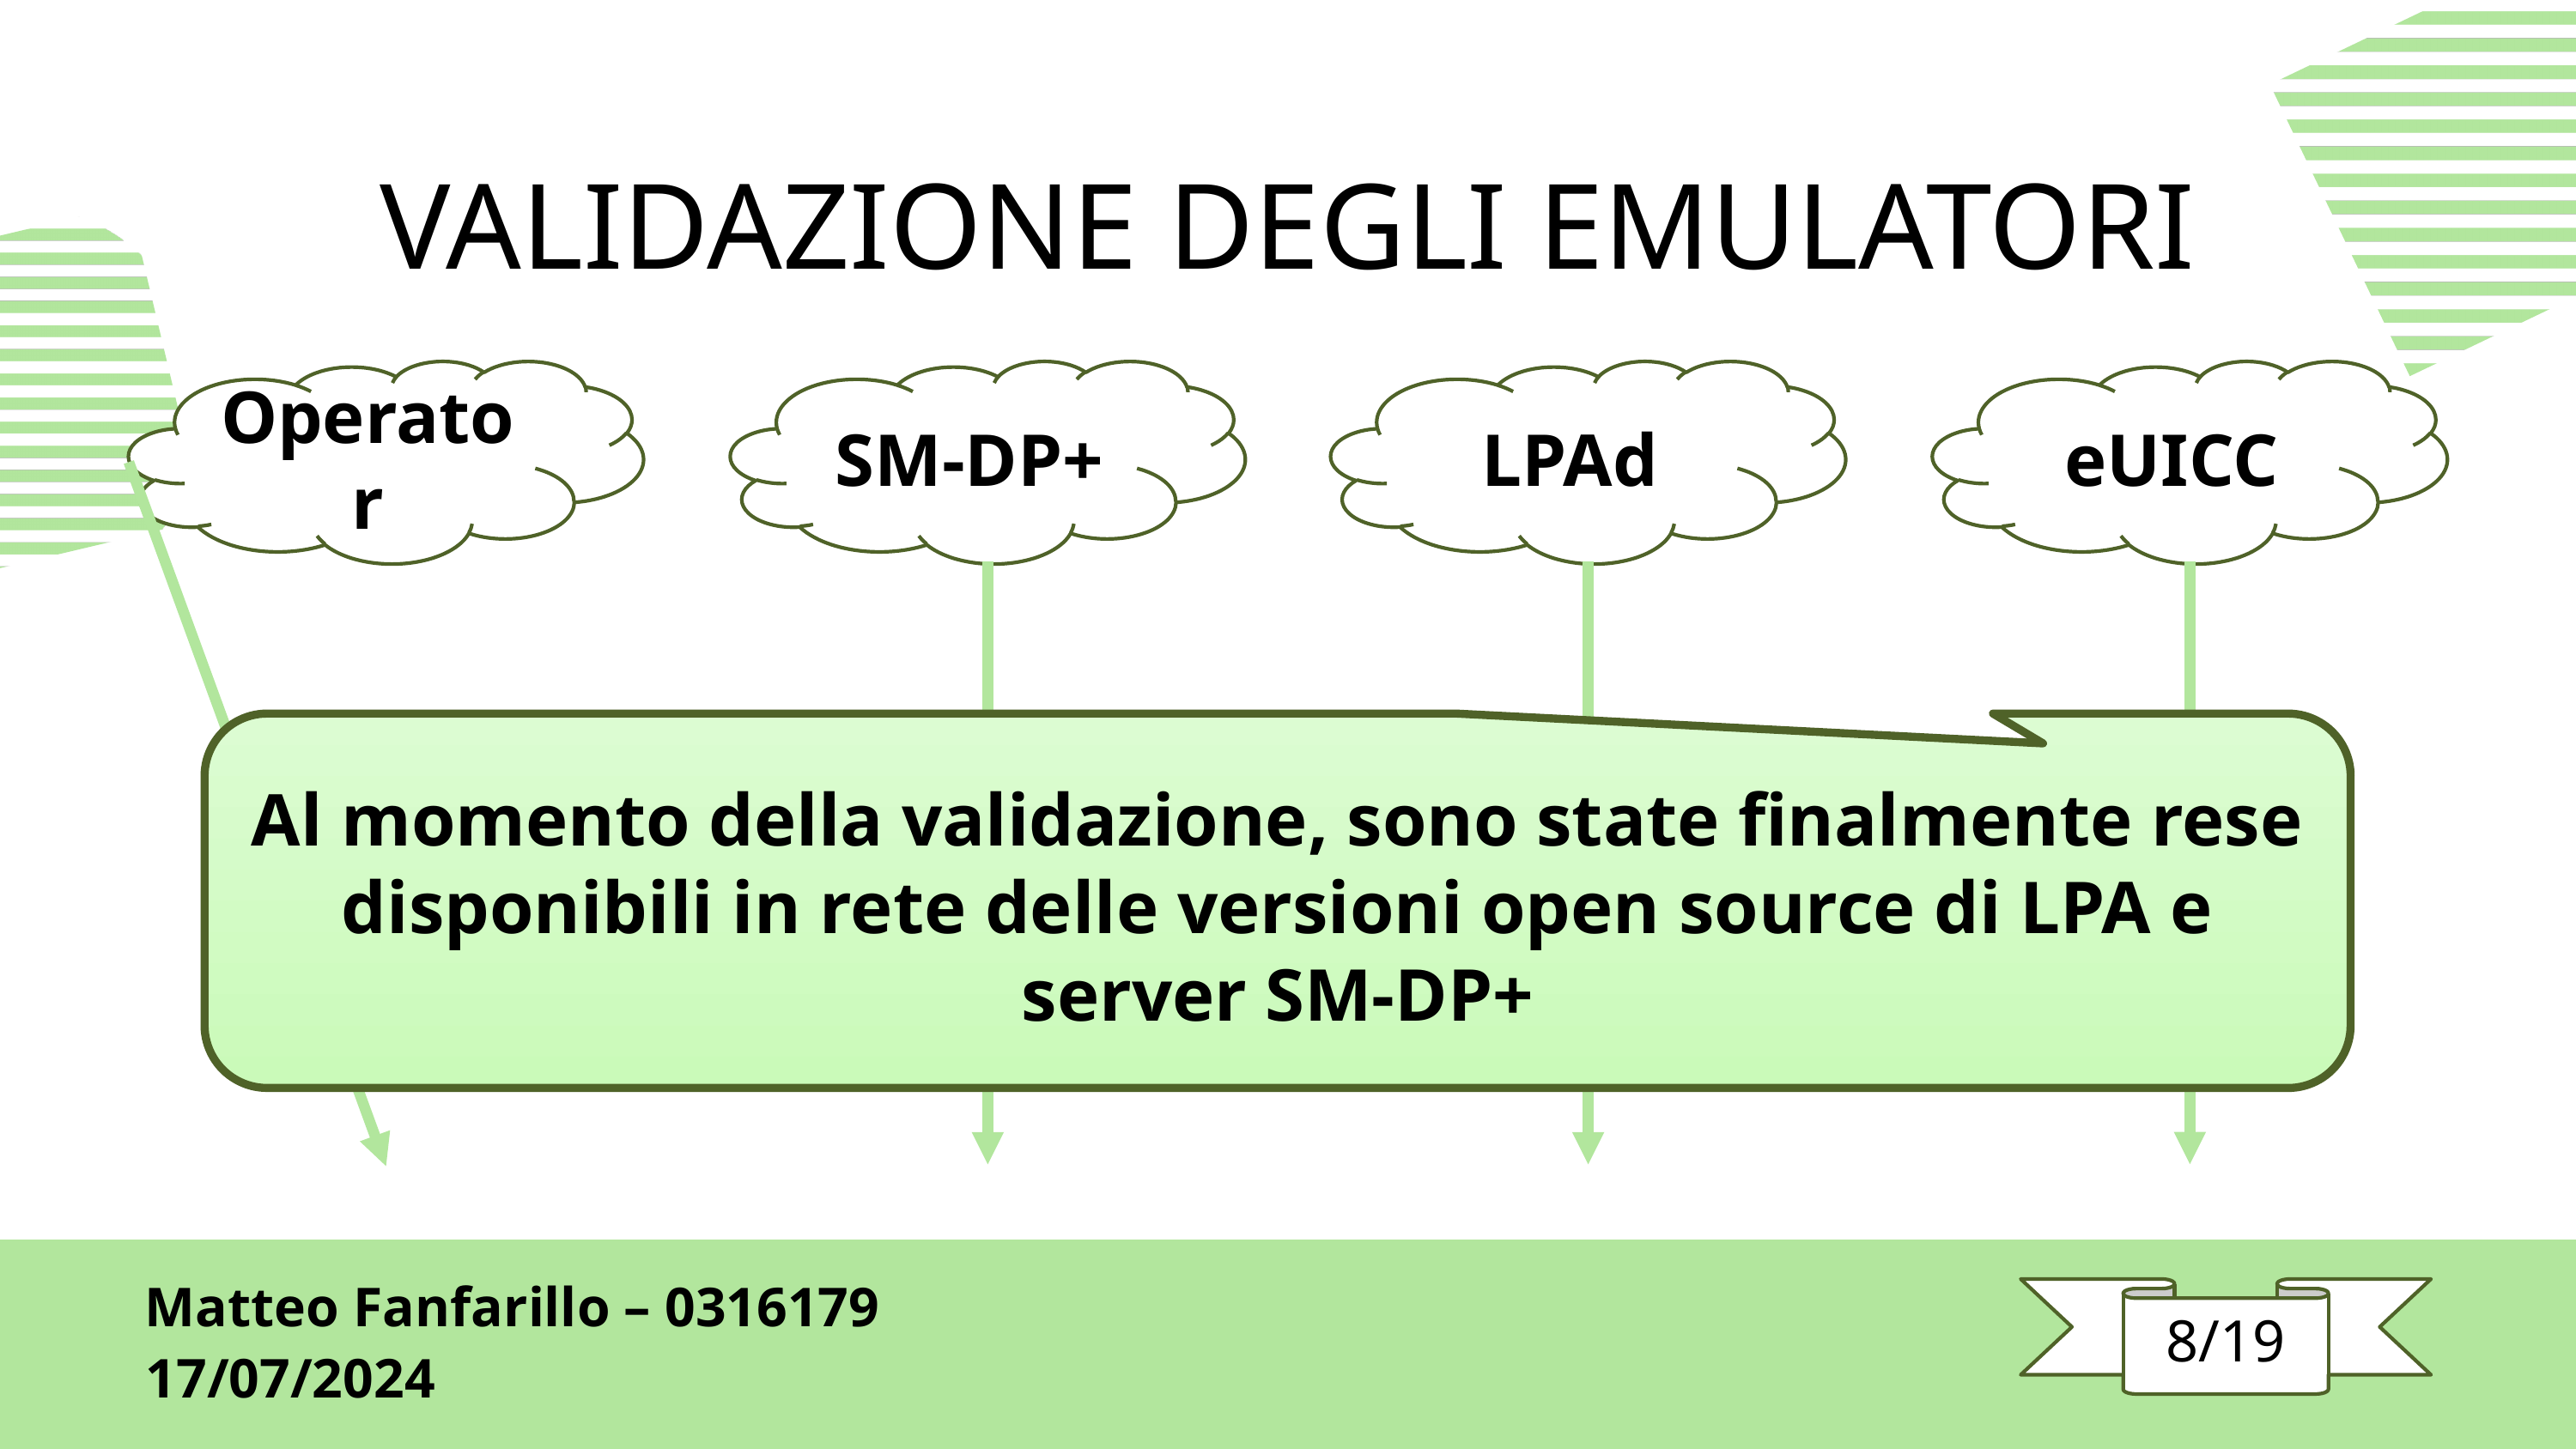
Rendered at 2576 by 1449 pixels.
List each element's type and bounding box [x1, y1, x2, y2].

text_box [0, 1239, 2576, 1449]
text_box [696, 96, 1826, 341]
text_box [0, 0, 2576, 1236]
